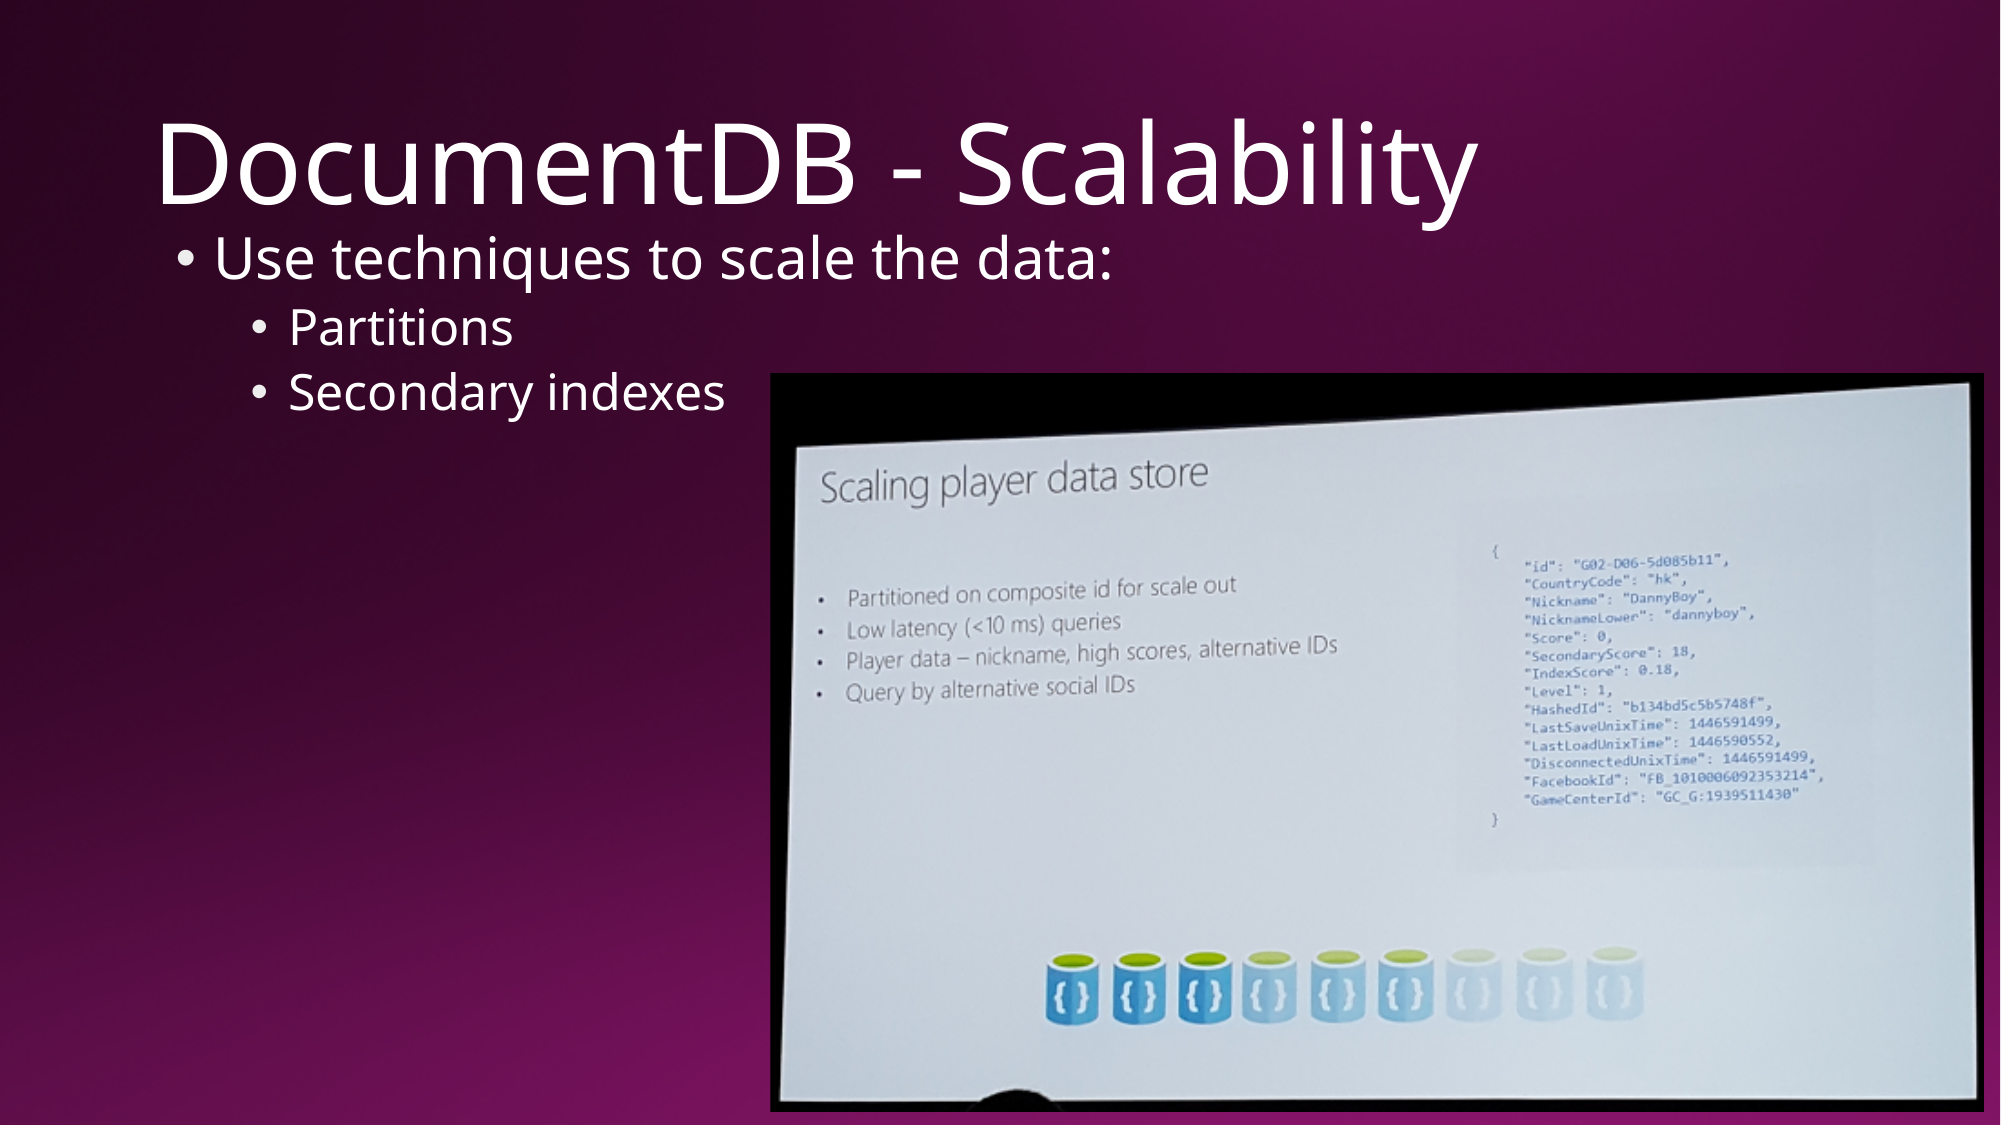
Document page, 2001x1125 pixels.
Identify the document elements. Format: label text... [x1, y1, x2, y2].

picture [0, 0, 2001, 1125]
title DocumentDB - Scalability [137, 59, 1863, 278]
list Use techniques to scale the data: Partitions Secondary indexes [160, 221, 1840, 936]
